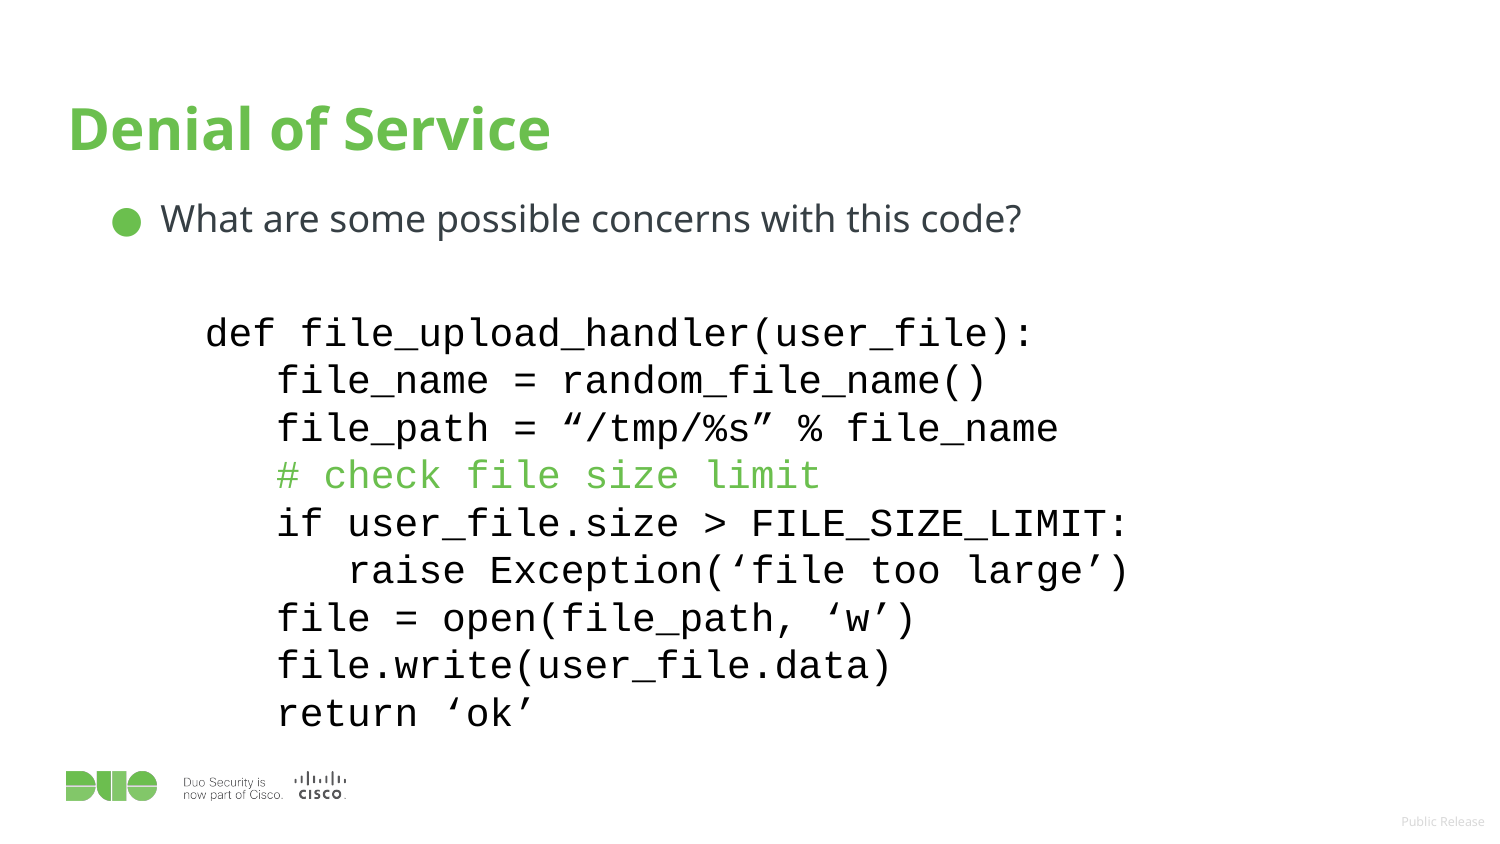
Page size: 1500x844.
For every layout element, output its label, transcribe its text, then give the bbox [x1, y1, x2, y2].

title Denial of Service [52, 77, 1379, 197]
subtitle What are some possible concerns with this code? [70, 173, 1430, 735]
picture [66, 771, 157, 801]
picture [184, 771, 346, 801]
text_box def file_upload_handler(user_file): file_name = random_file_name() file_path = “/tmp/%s” % file_name # check file size limit if user_file.size > FILE_SIZE_LIMIT: raise Exception(‘file too large’) file = open(file_path, ‘w’) file.write(user_file.data) return ‘ok’ [189, 291, 1311, 775]
